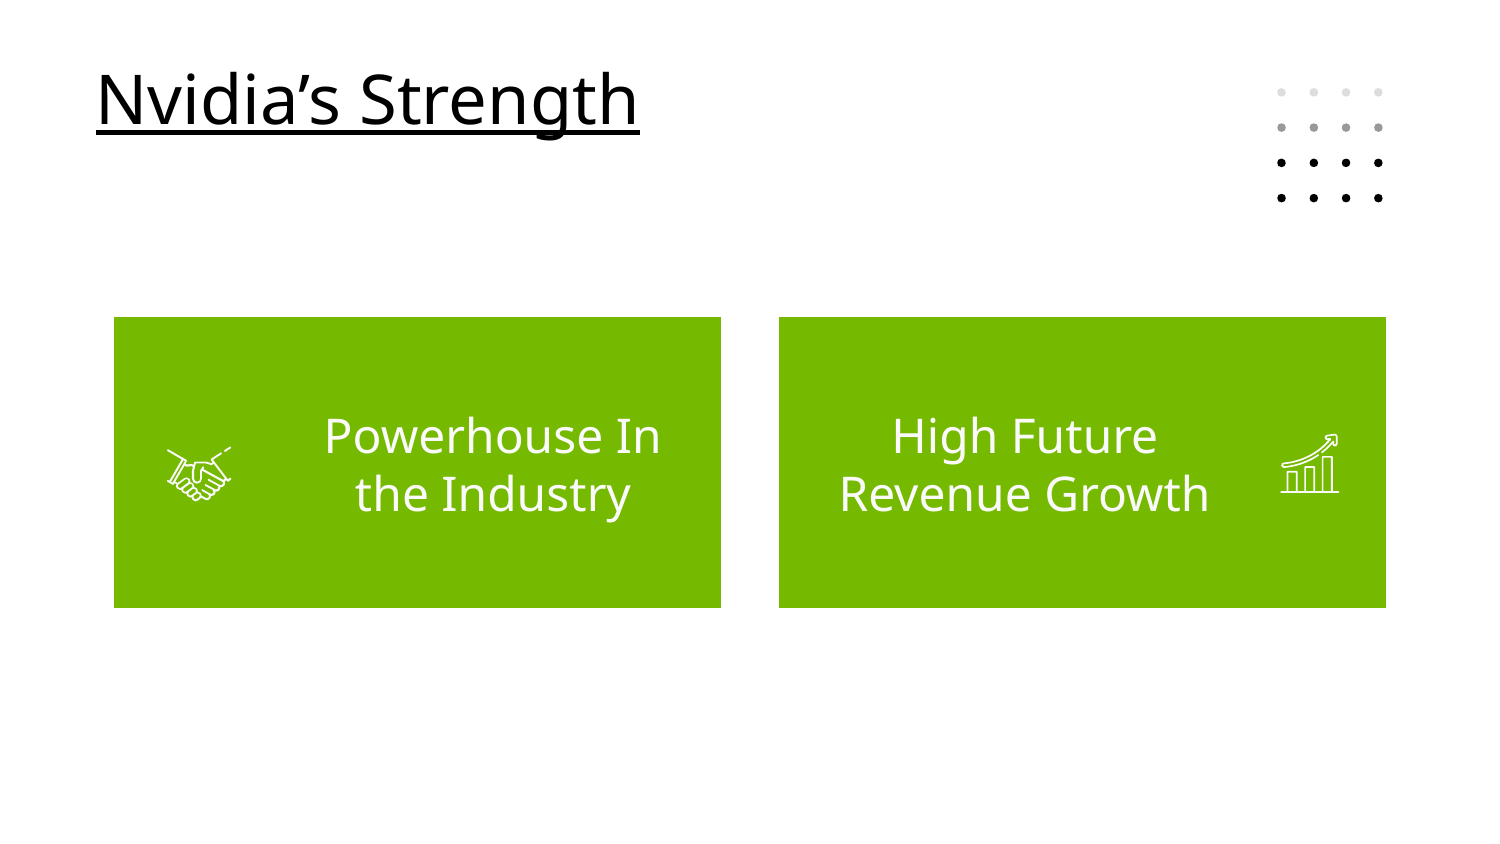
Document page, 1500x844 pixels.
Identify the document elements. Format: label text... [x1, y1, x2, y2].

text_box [1279, 433, 1340, 494]
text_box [1276, 87, 1383, 203]
subtitle Powerhouse In the Industry [295, 401, 691, 526]
text_box [781, 320, 1383, 605]
title Nvidia’s Strength [80, 55, 1347, 143]
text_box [166, 446, 232, 502]
text_box [117, 320, 718, 605]
subtitle High Future Revenue Growth [803, 401, 1247, 526]
